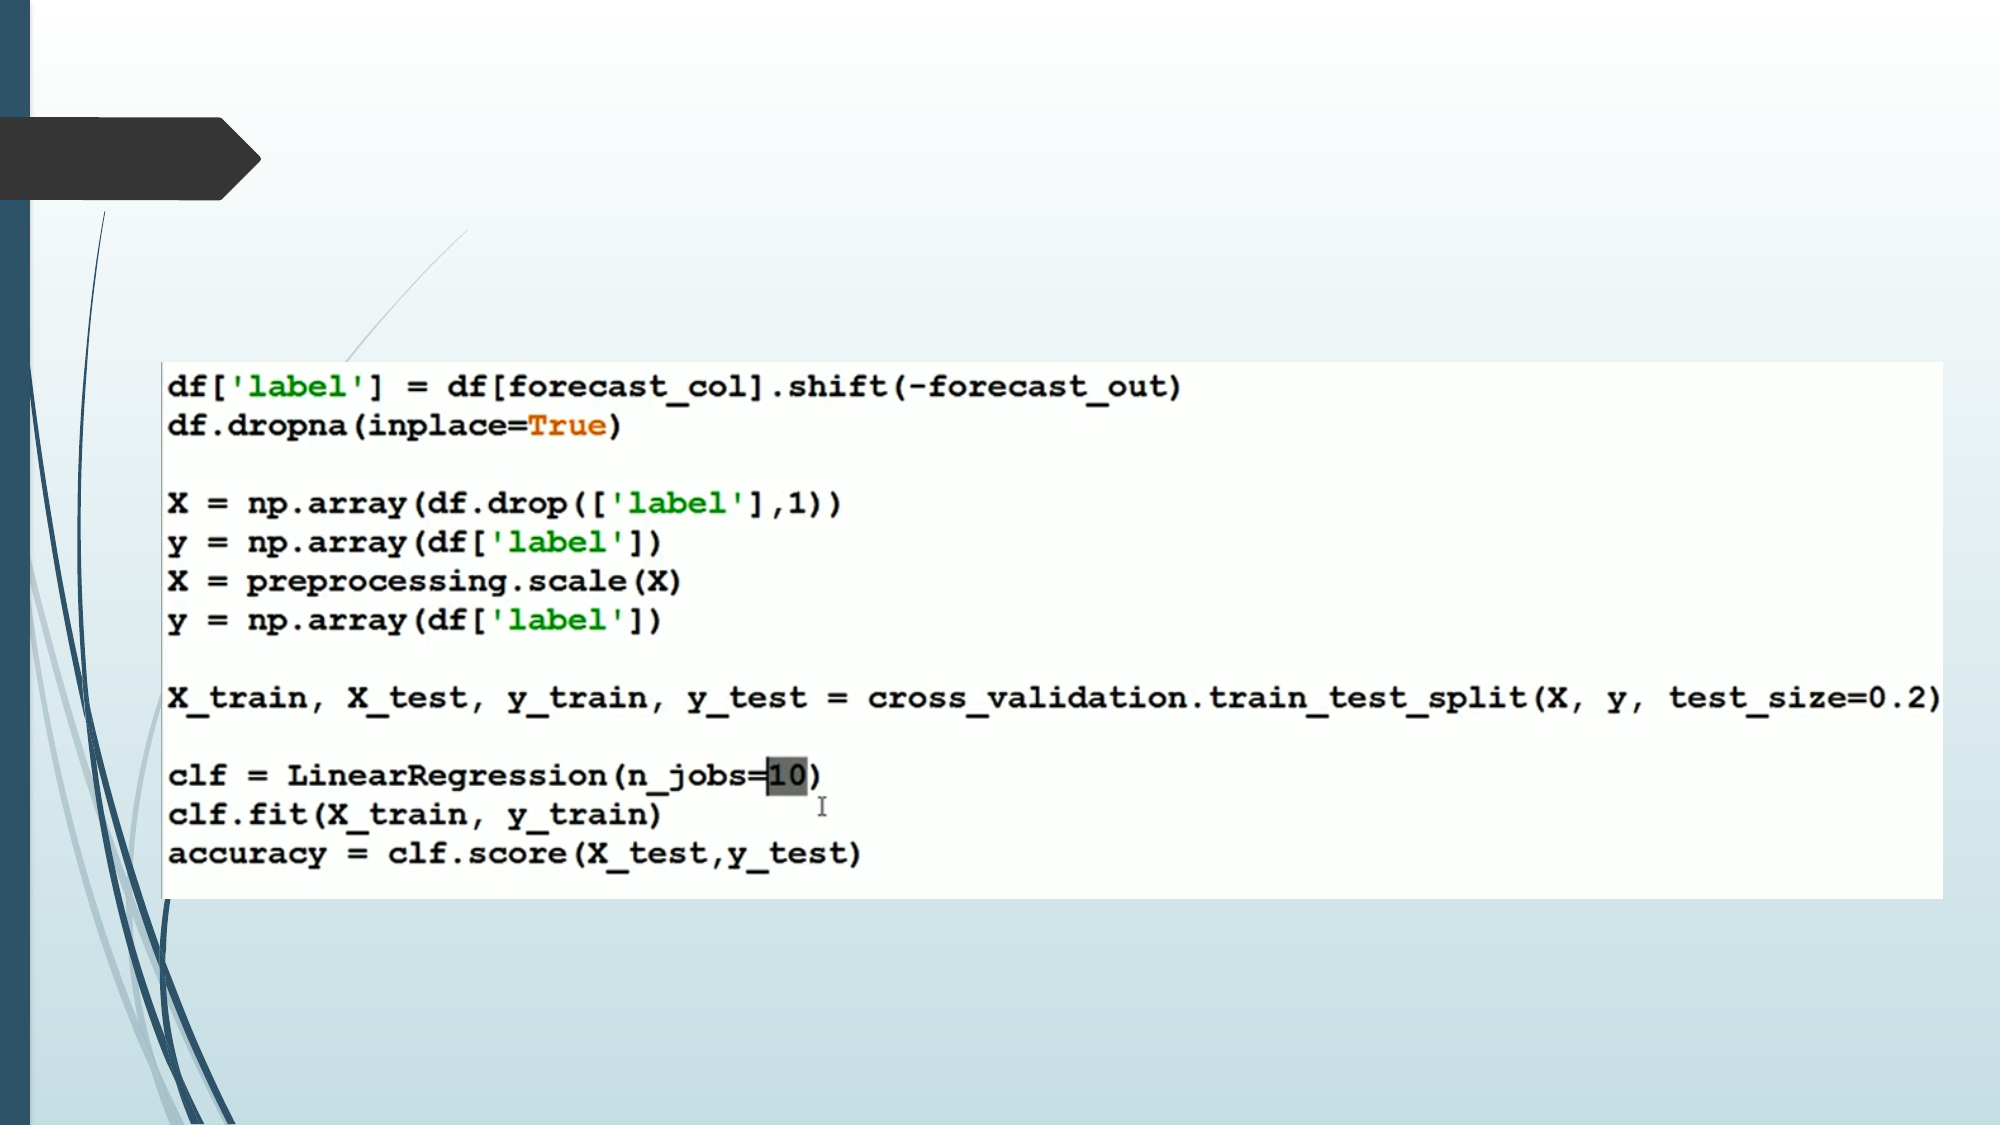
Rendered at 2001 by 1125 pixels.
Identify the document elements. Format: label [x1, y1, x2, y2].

picture [160, 362, 1943, 899]
